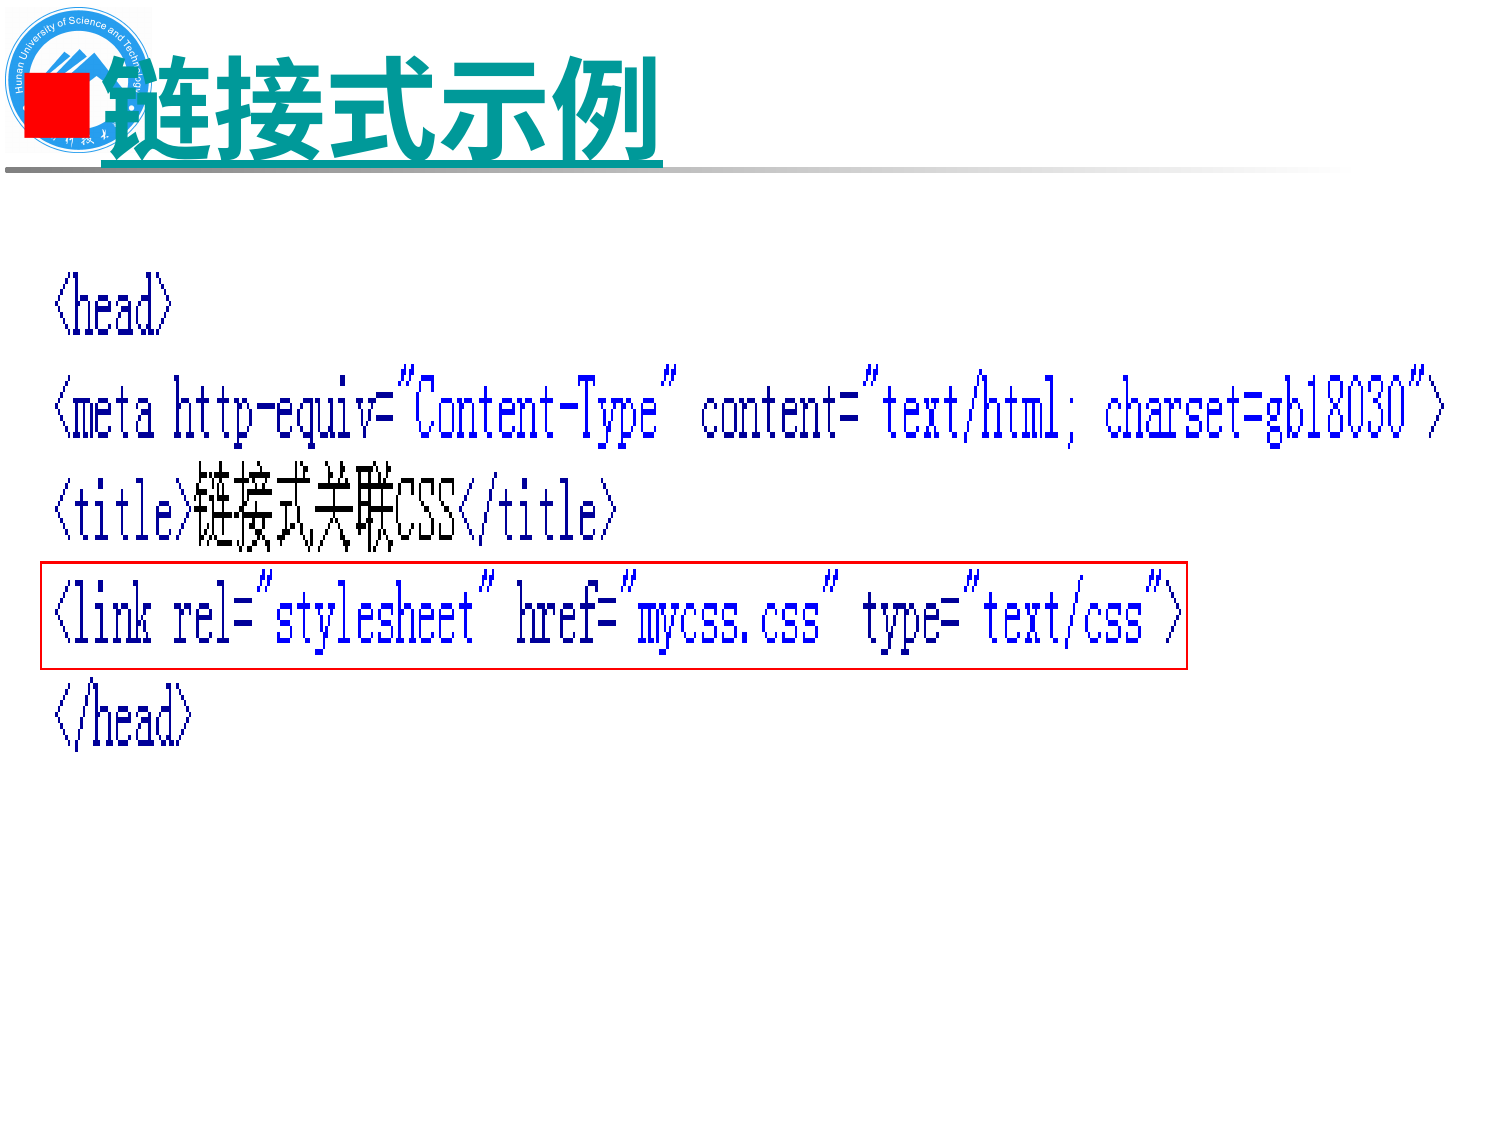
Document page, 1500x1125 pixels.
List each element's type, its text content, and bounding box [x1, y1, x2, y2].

list 链接式示例 [0, 30, 1500, 917]
picture [5, 7, 152, 30]
picture [52, 266, 1448, 776]
text_box [41, 562, 47, 669]
